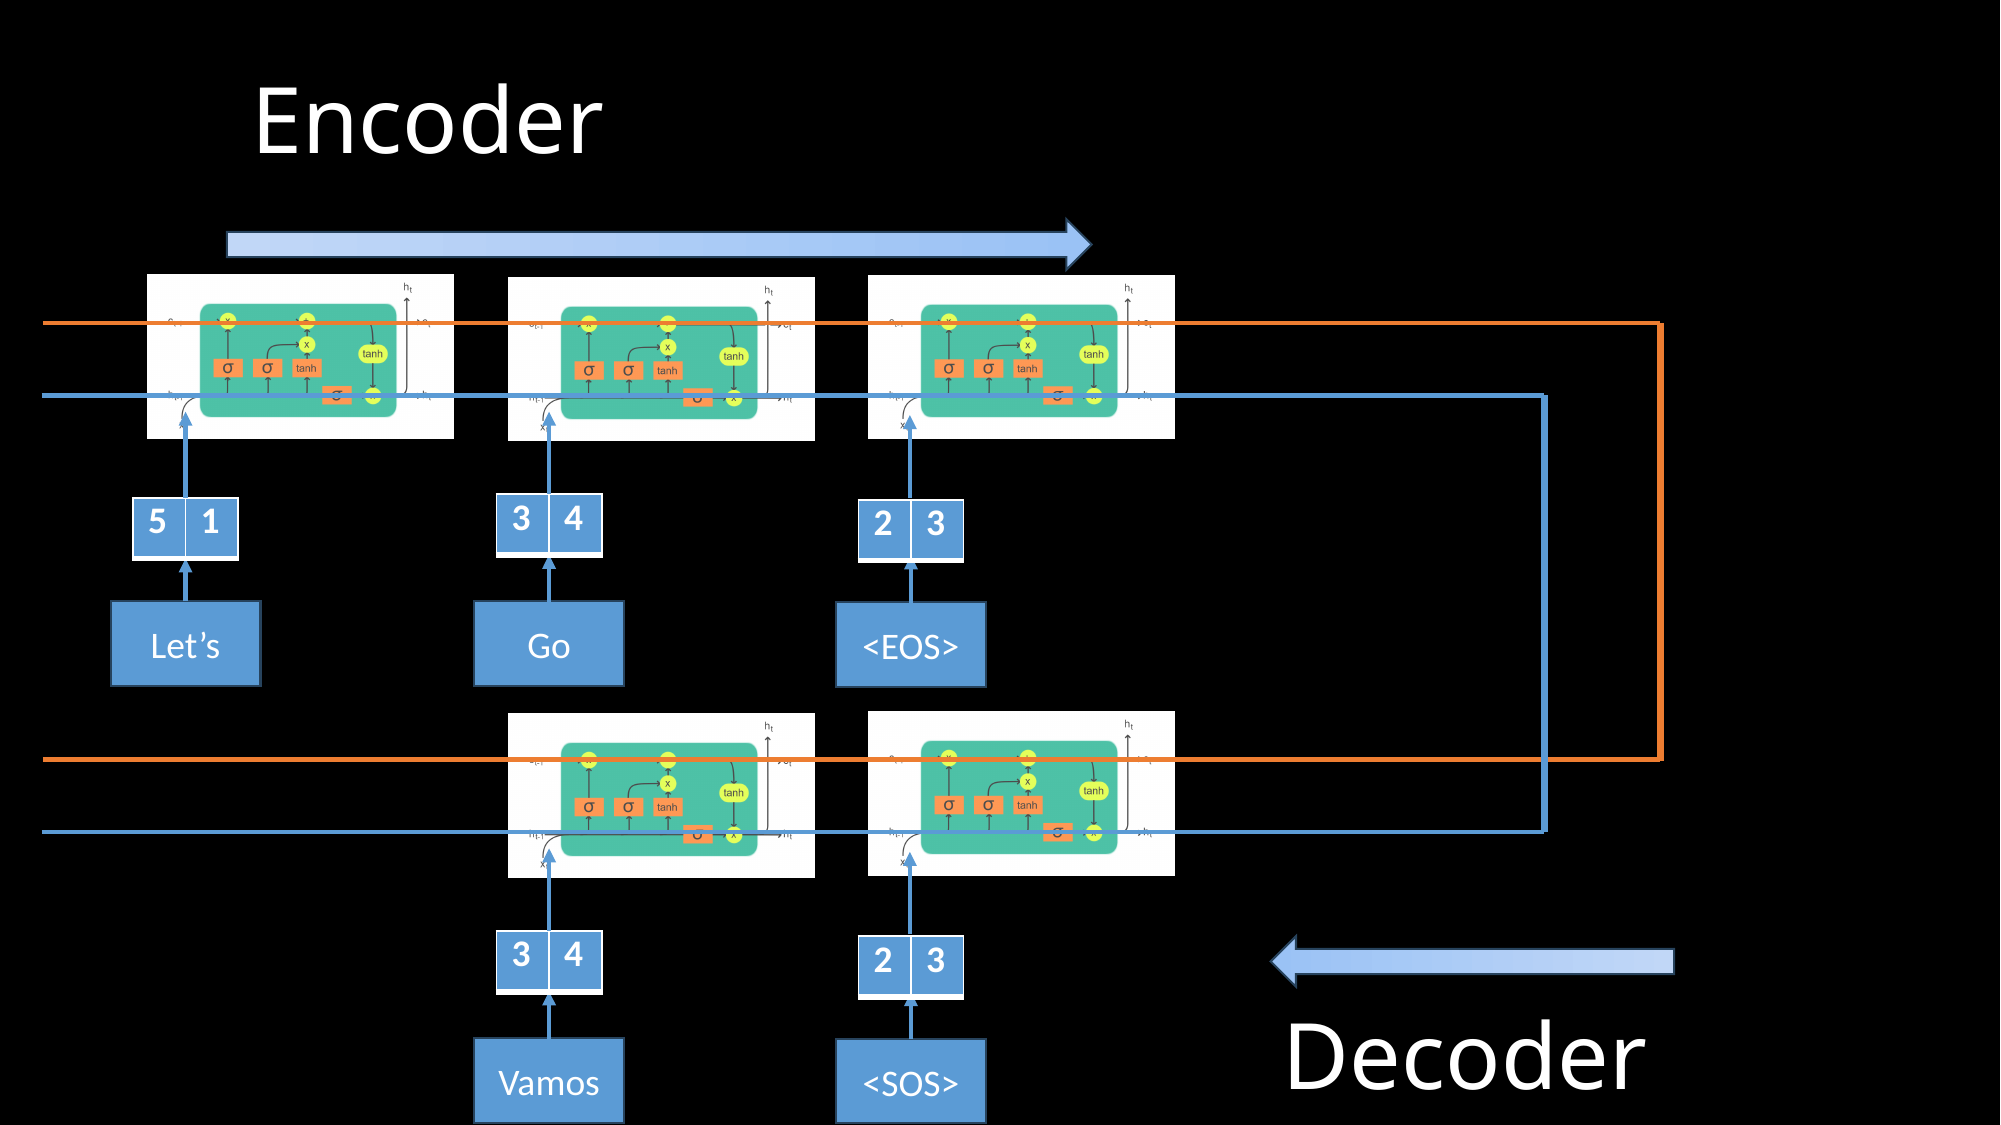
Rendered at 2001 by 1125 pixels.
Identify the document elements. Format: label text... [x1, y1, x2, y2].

picture [868, 711, 1175, 759]
picture [508, 833, 815, 878]
picture [508, 324, 815, 395]
text_box Vamos [473, 1037, 625, 1124]
text_box [1269, 933, 1676, 990]
picture [868, 760, 1175, 831]
table_header 3 [912, 501, 963, 558]
table_header 2 [859, 501, 910, 558]
table_header 4 [550, 495, 601, 552]
table_header 1 [186, 499, 237, 556]
picture [868, 324, 1175, 395]
text_box Let’s [110, 600, 262, 687]
picture [147, 324, 454, 395]
picture [868, 275, 1175, 322]
picture [868, 833, 1175, 876]
picture [147, 274, 454, 322]
text_box Go [473, 600, 625, 687]
picture [508, 760, 815, 831]
table_header 3 [497, 495, 548, 552]
text_box [225, 216, 1094, 273]
picture [508, 713, 815, 759]
picture [868, 396, 1175, 439]
table_header 2 [859, 937, 910, 994]
table_header 4 [550, 932, 601, 989]
title Encoder [137, 59, 719, 189]
picture [147, 396, 454, 439]
table_header 3 [912, 937, 963, 994]
text_box Decoder [1174, 991, 1756, 1121]
picture [508, 396, 815, 441]
table_header 3 [497, 932, 548, 989]
table_header 5 [134, 499, 185, 556]
text_box <SOS> [835, 1038, 987, 1124]
text_box <EOS> [835, 601, 987, 688]
picture [508, 277, 815, 322]
